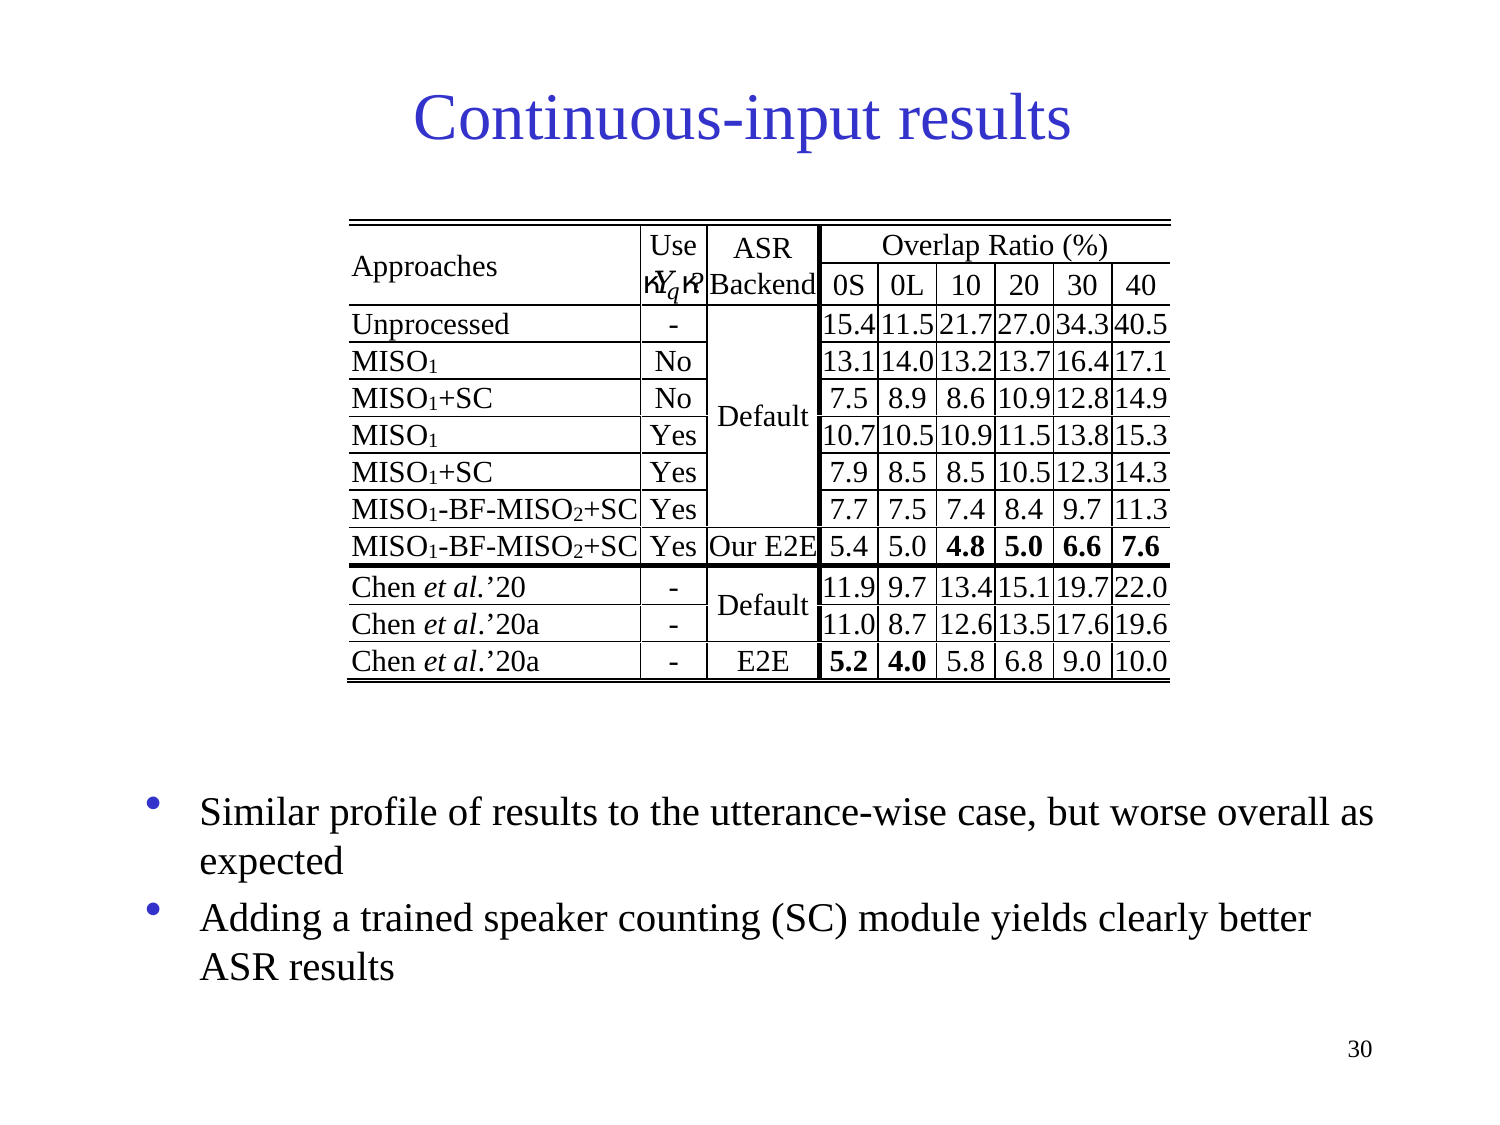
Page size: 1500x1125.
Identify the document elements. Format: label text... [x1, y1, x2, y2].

title Continuous-input results [87, 62, 1400, 163]
slide_number 30 [1074, 1024, 1388, 1101]
picture [23, 218, 1500, 731]
list Similar profile of results to the utterance-wise case, but worse overall as expected Adding a trained speaker counting (SC) module yields clearly better ASR results [130, 777, 1400, 997]
